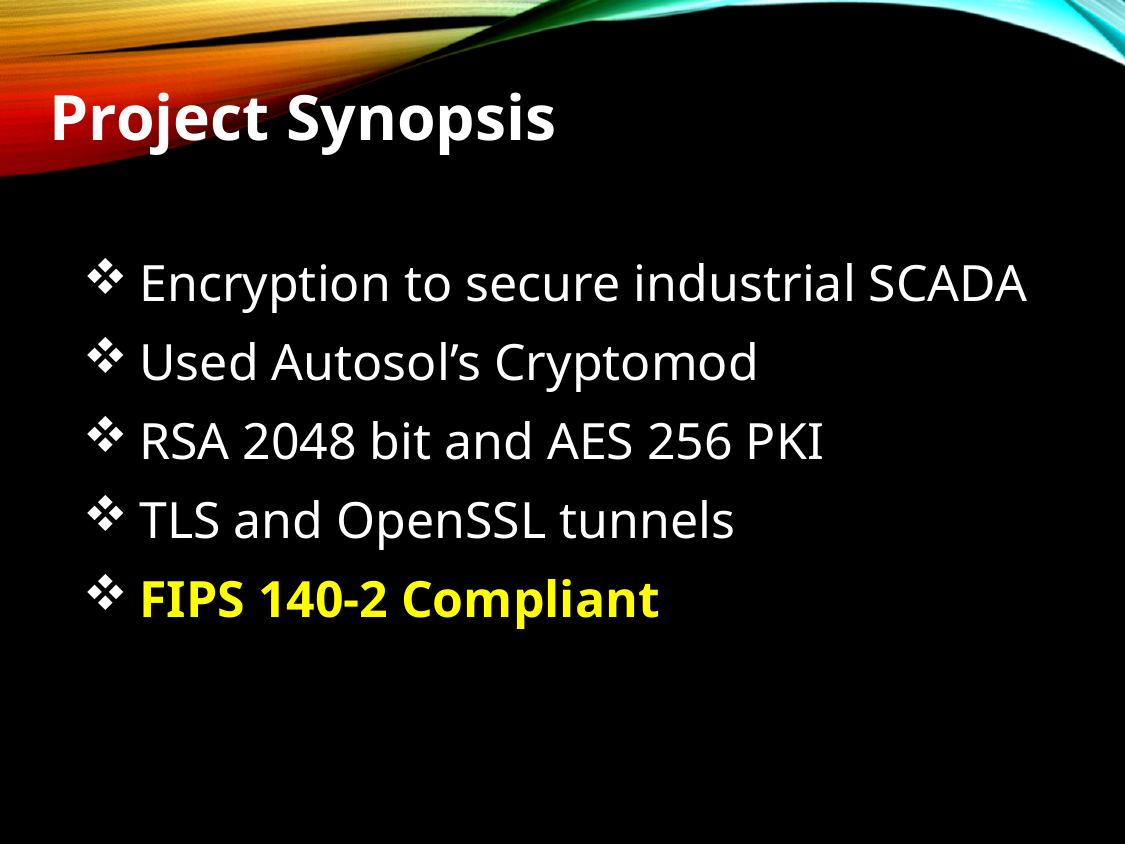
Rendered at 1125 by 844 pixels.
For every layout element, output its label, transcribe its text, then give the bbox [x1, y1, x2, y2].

title Project Synopsis [38, 75, 1087, 146]
list Encryption to secure industrial SCADA Used Autosol’s Cryptomod RSA 2048 bit and AES 256 PKI TLS and OpenSSL tunnels FIPS 140-2 Compliant [71, 247, 1087, 668]
picture [0, 0, 1125, 178]
